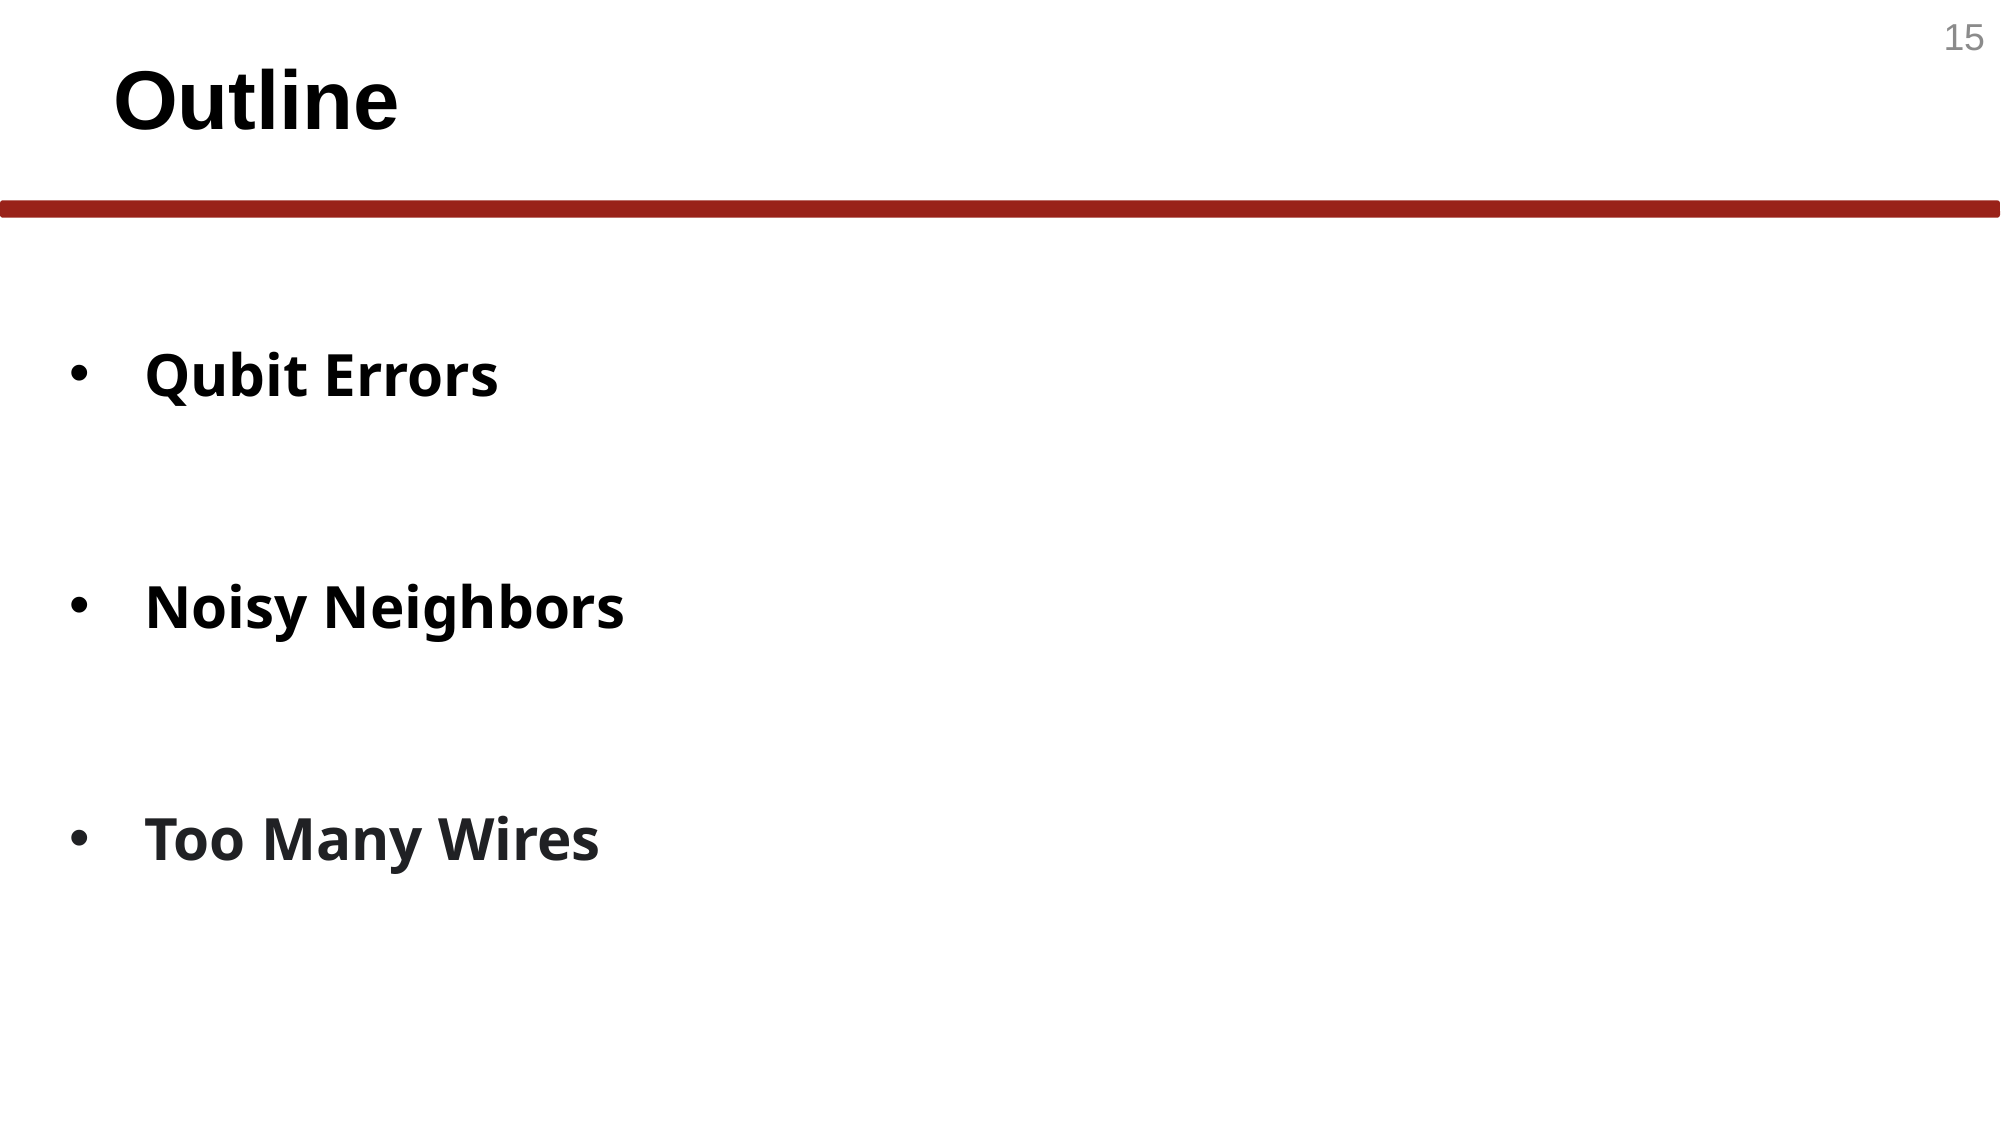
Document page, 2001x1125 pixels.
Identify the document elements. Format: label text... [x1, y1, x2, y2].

slide_number 15 [1920, 0, 2000, 72]
title Outline [98, 9, 1767, 197]
text_box Too Many Wires [54, 794, 1946, 880]
text_box Qubit Errors [54, 330, 1946, 416]
text_box Noisy Neighbors [54, 562, 1946, 648]
